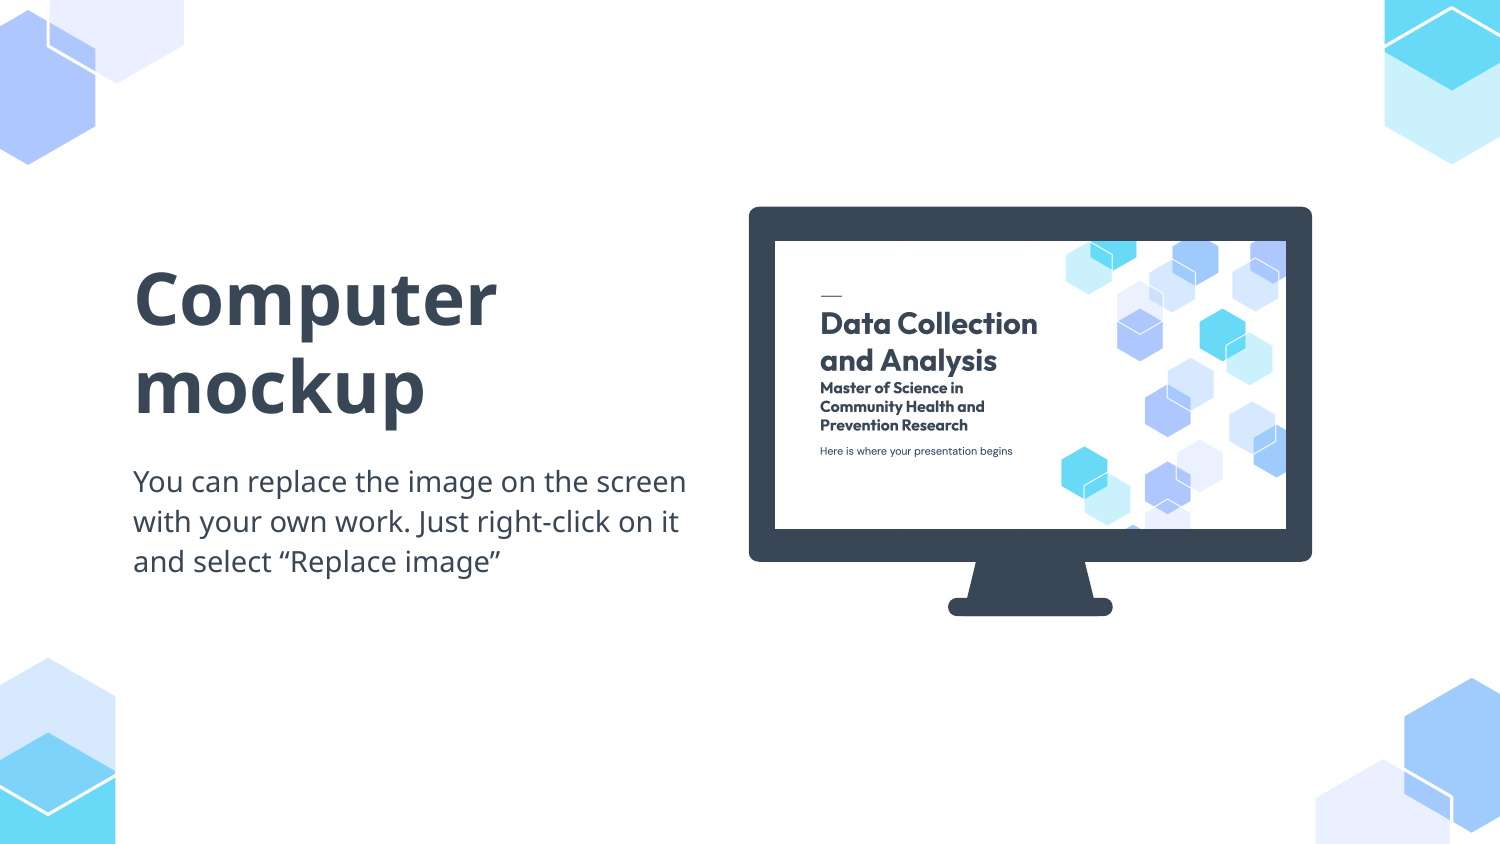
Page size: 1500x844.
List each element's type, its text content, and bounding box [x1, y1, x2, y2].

title Computer mockup [118, 268, 709, 443]
picture [774, 241, 1286, 529]
subtitle You can replace the image on the screen with your own work. Just right-click on it and select “Replace image” [118, 443, 709, 576]
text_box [748, 206, 1313, 617]
